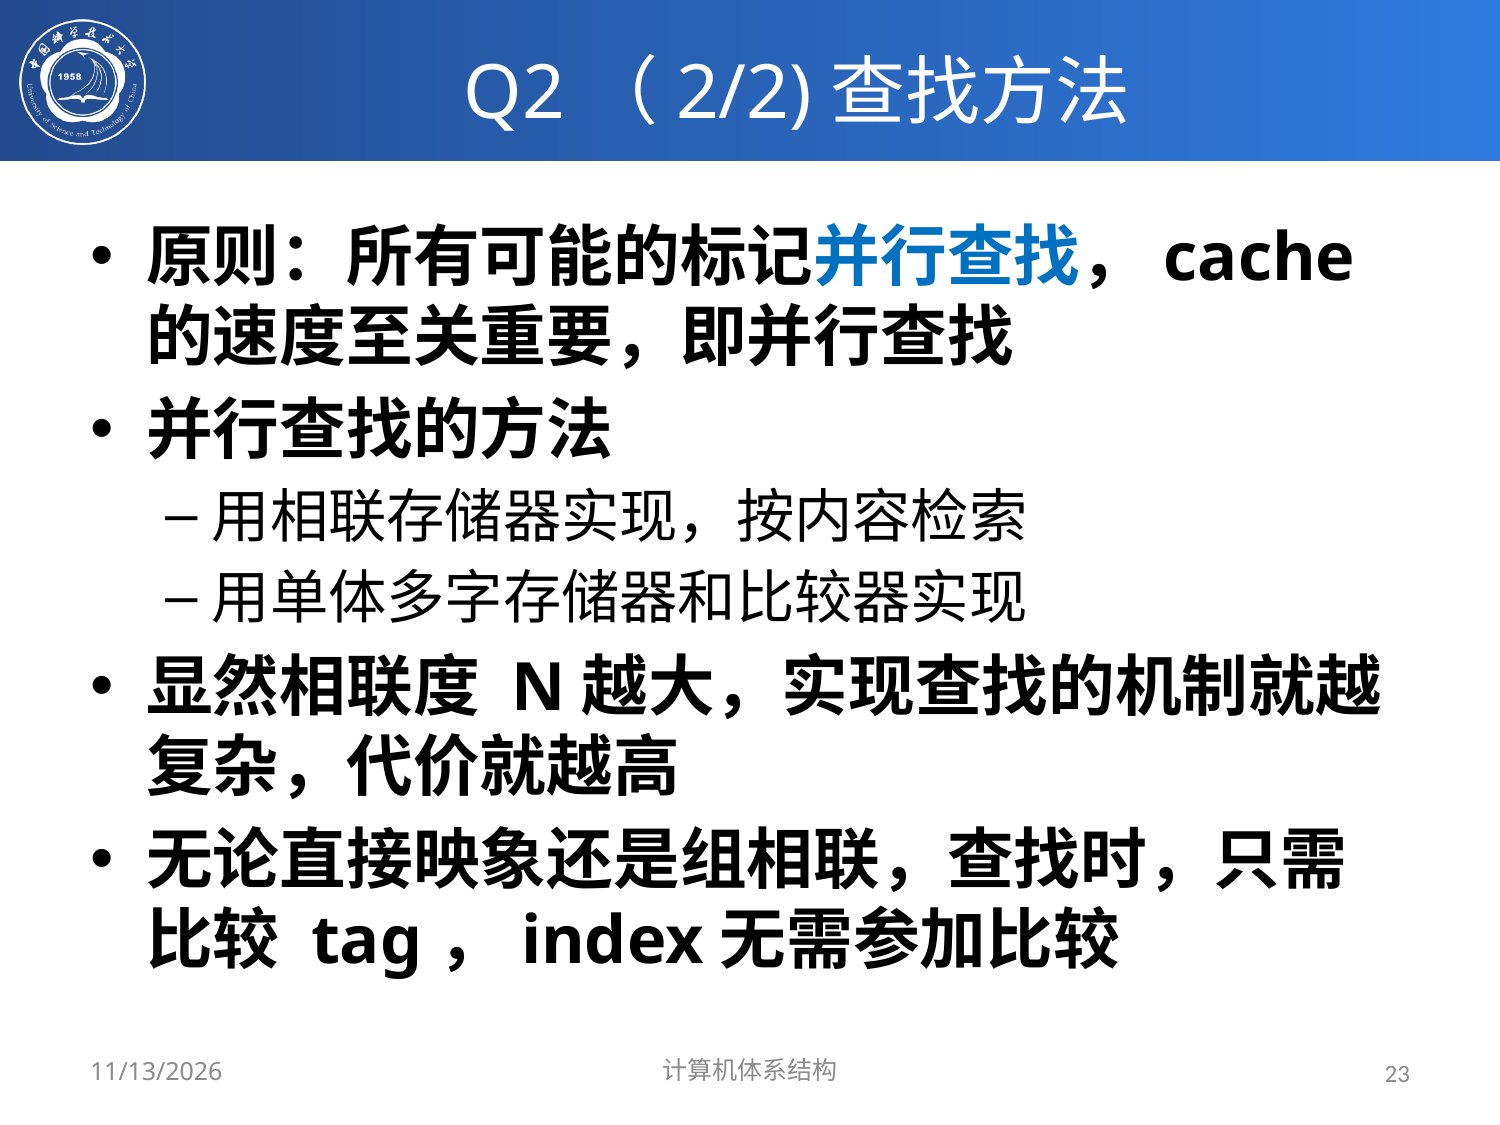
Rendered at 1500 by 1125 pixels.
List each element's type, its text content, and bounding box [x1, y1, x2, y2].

title Q2（2/2)查找方法 [169, 24, 1425, 153]
picture [19, 19, 146, 145]
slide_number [75, 1042, 425, 1103]
slide_number 23 [1074, 1042, 1425, 1103]
footer 计算机体系结构 [512, 1042, 988, 1103]
list 原则：所有可能的标记并行查找，cache的速度至关重要，即并行查找 并行查找的方法 用相联存储器实现，按内容检索 用单体多字存储器和比较器实现 显然相联度 N越大，实现查找的机制就越复杂，代价就越高 无论直接映象还是组相联，查找时，只需比较 tag，index无需参加比较 [75, 206, 1425, 1036]
